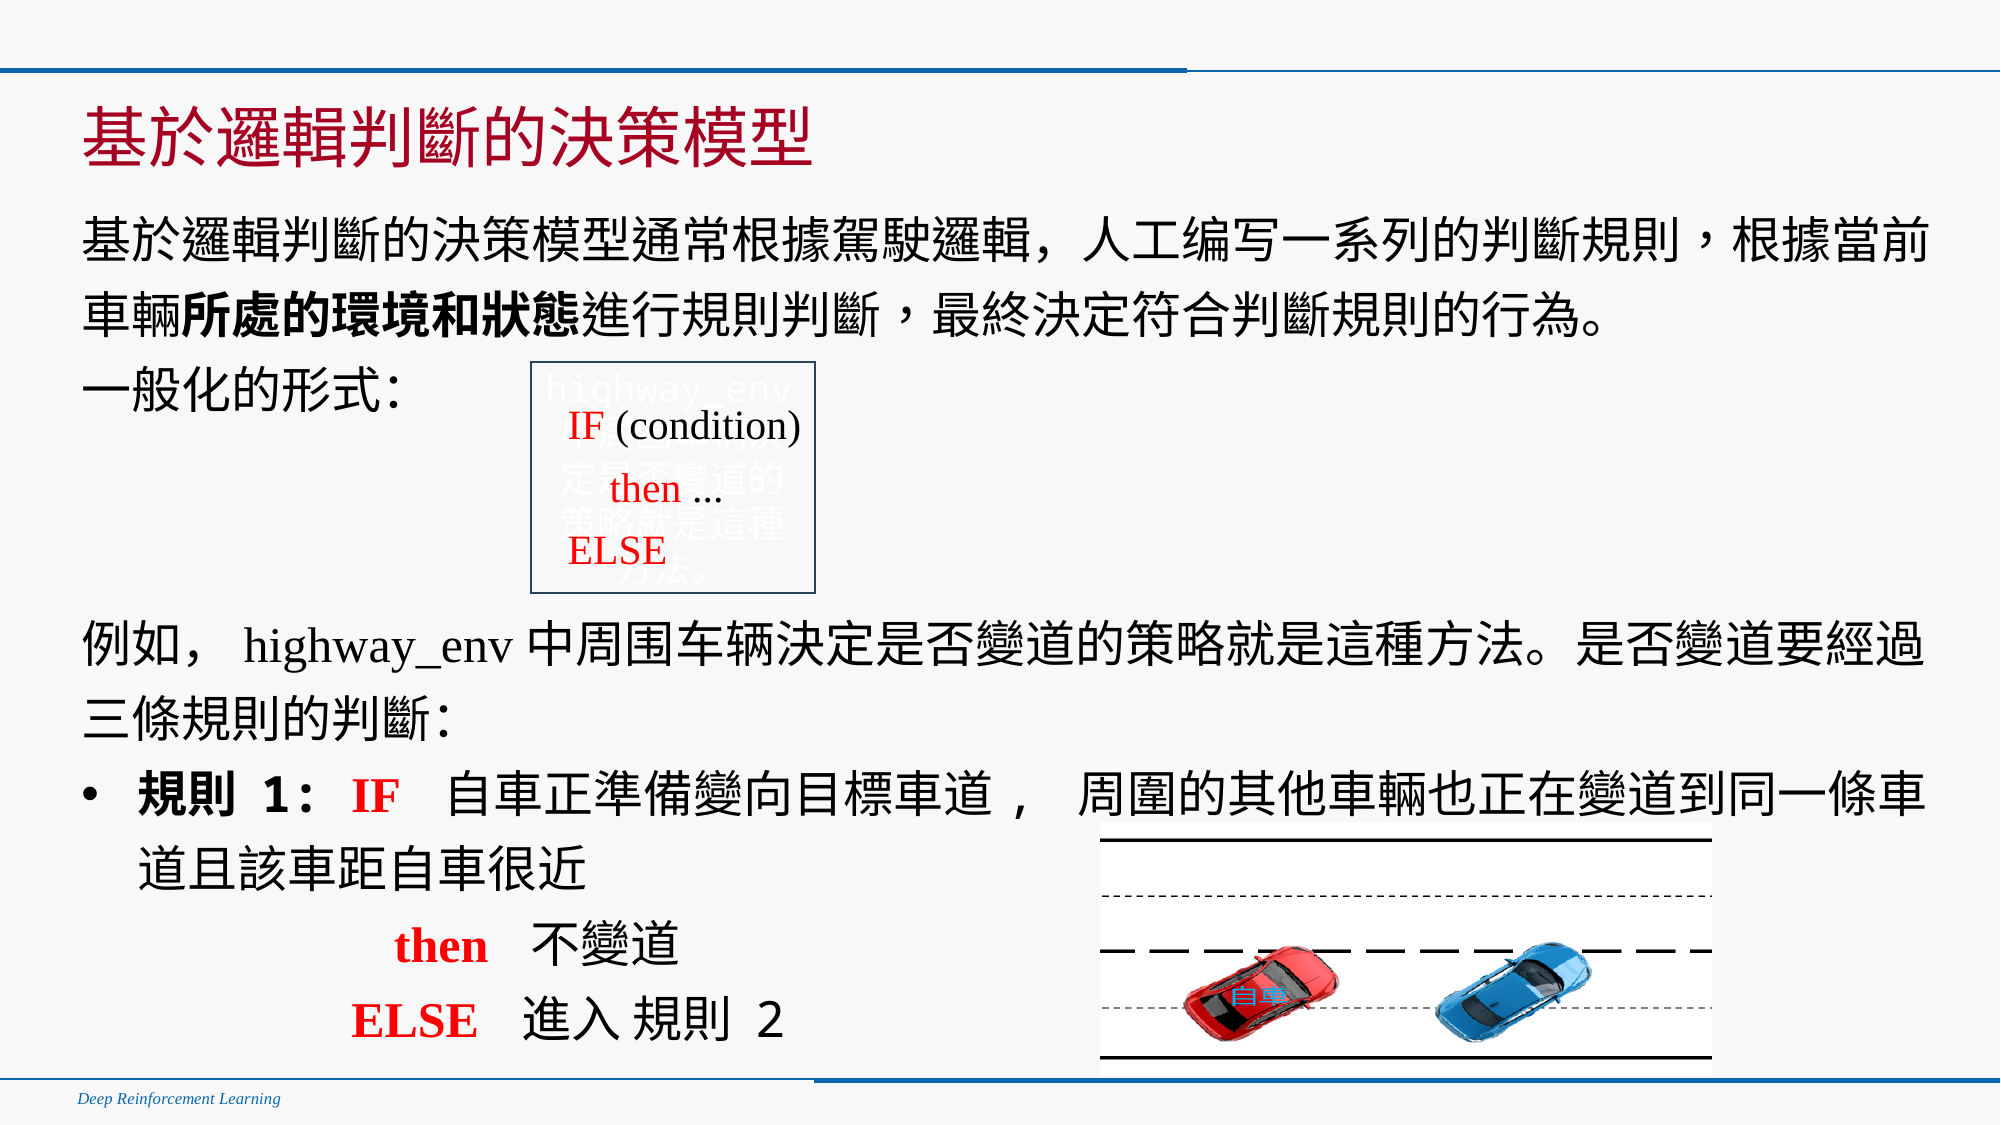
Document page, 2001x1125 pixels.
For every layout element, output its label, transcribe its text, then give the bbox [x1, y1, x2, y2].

list 基於邏輯判斷的決策模型 [66, 95, 1931, 176]
picture [729, 536, 1774, 1125]
text_box highway_env中周围车辆決定是否變道的策略就是這種方法。 [530, 361, 816, 590]
text_box 例如，highway_env中周围车辆決定是否變道的策略就是這種方法。是否變道要經過三條規則的判斷： 規則 1: IF 自車正準備變向目標車道, 周圍的其他車輛也正在變道到同一條車道且該車距自車很近 then 不變道 ELSE 進入 規則 2 [66, 590, 729, 1056]
text_box 基於邏輯判斷的決策模型通常根據駕駛邏輯，人工编写一系列的判斷規則，根據當前車輛所處的環境和狀態進行規則判斷，最終決定符合判斷規則的行為。 一般化的形式： [66, 185, 1959, 426]
text_box 例如，highway_env中周围车辆決定是否變道的策略就是這種方法。是否變道要經過三條規則的判斷： 規則 1: IF 自車正準備變向目標車道, 周圍的其他車輛也正在變道到同一條車道且該車距自車很近 then 不變道 ELSE 進入 規則 2 [1774, 590, 1974, 1056]
text_box IF (condition) then ... ELSE [552, 378, 838, 581]
